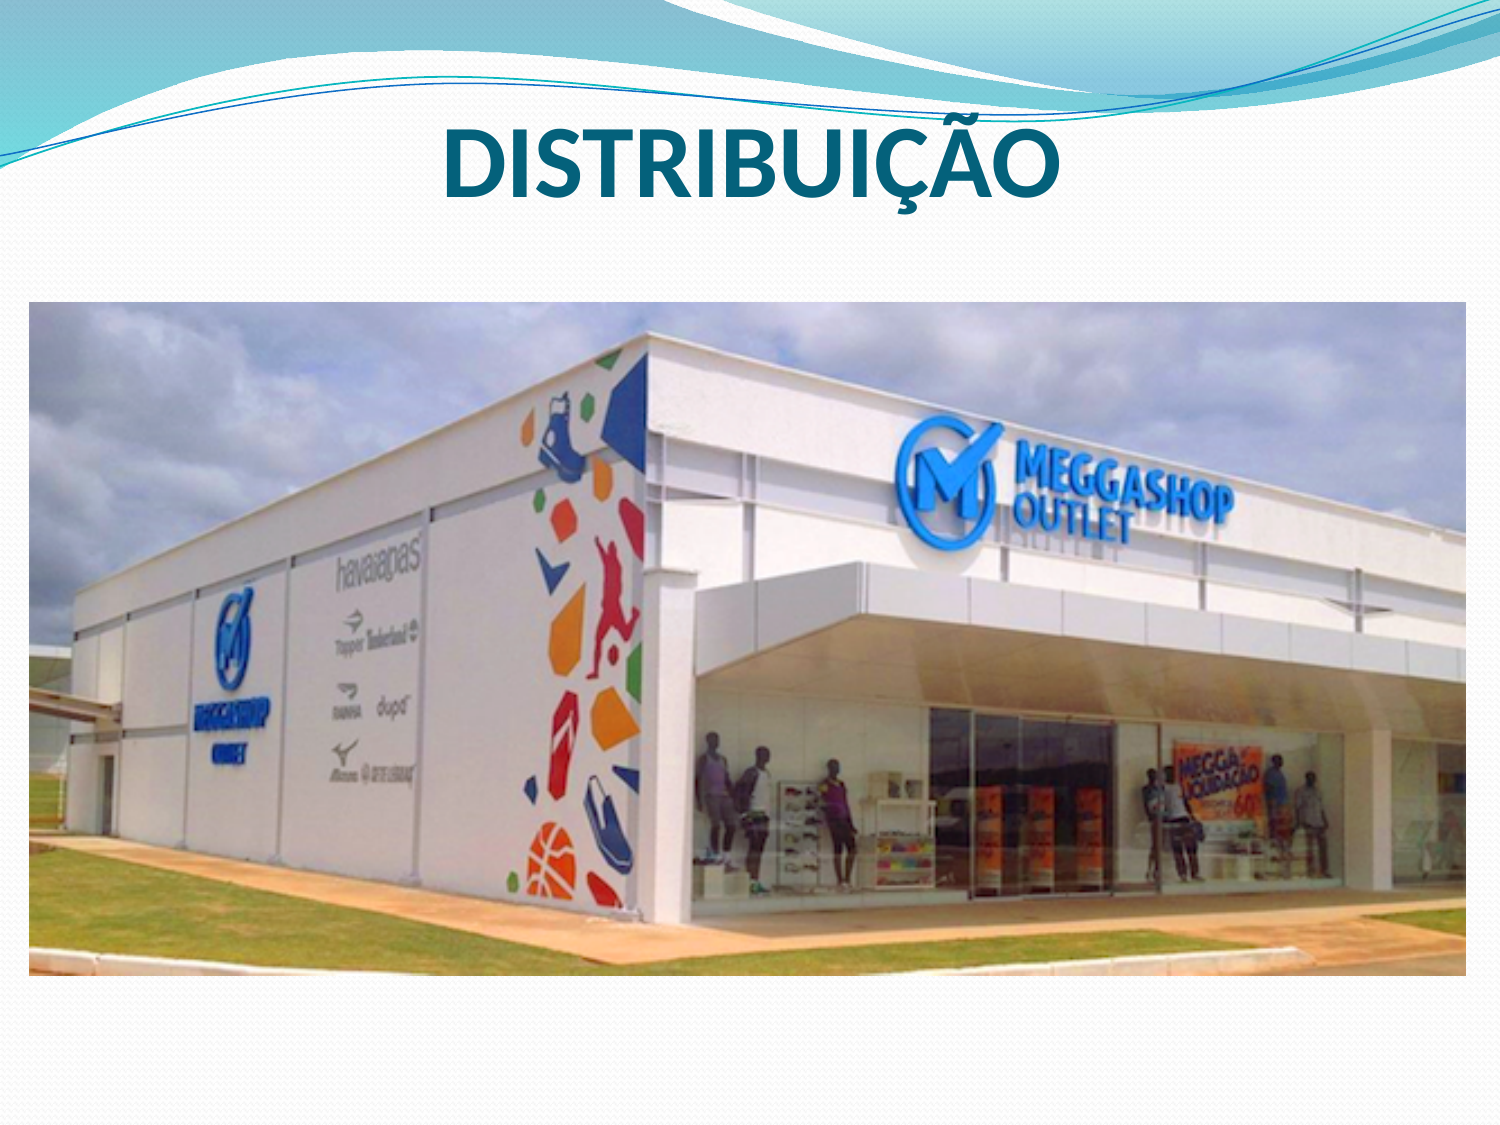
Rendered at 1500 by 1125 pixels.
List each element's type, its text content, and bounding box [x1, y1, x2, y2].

title DISTRIBUIÇÃO [76, 54, 1427, 219]
picture [29, 302, 1467, 977]
